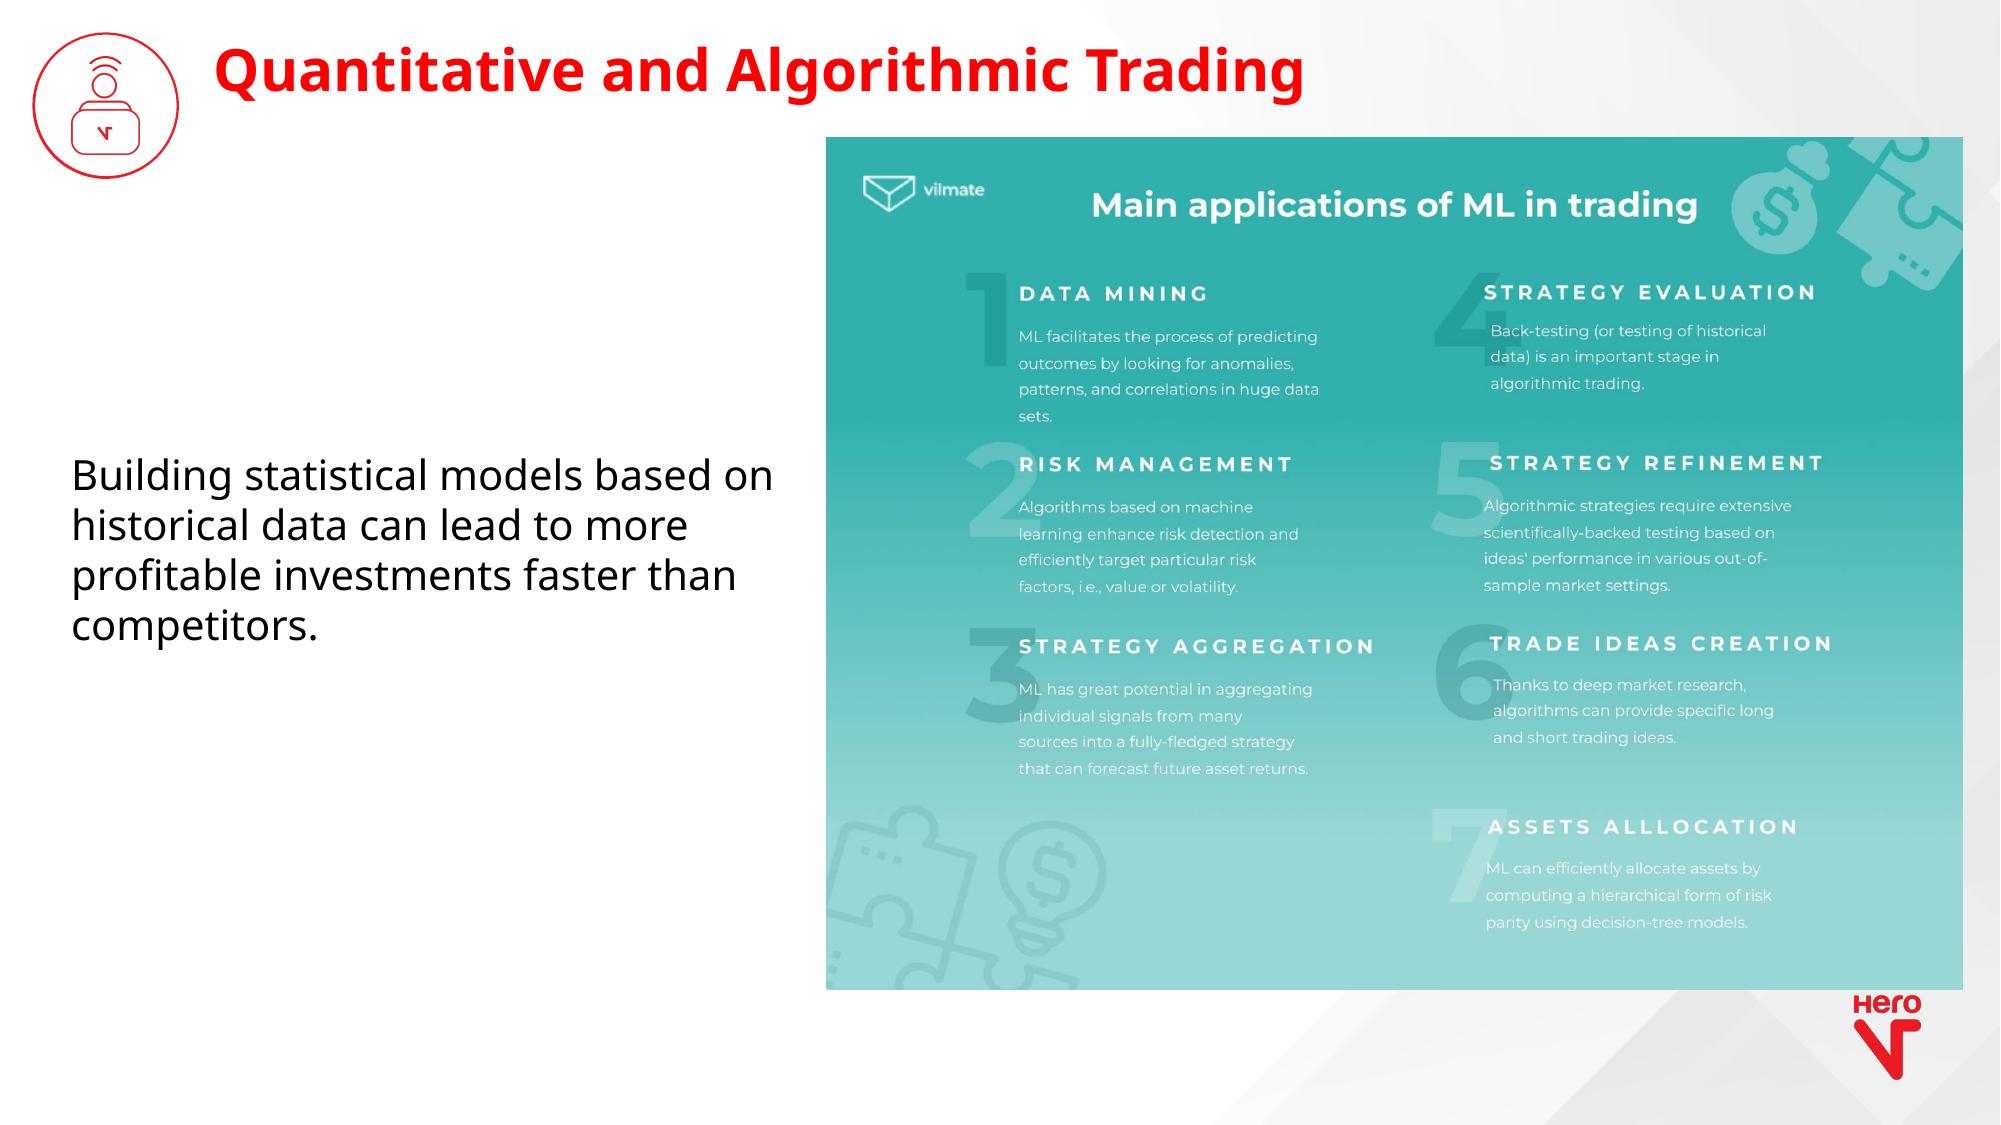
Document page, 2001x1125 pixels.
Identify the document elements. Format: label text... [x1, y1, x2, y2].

picture [1854, 995, 1921, 1080]
text_box Building statistical models based on historical data can lead to more profitable investments faster than competitors. [37, 433, 821, 664]
picture [71, 56, 140, 155]
text_box Quantitative and Algorithmic Trading [198, 18, 1877, 119]
picture [826, 136, 1963, 990]
